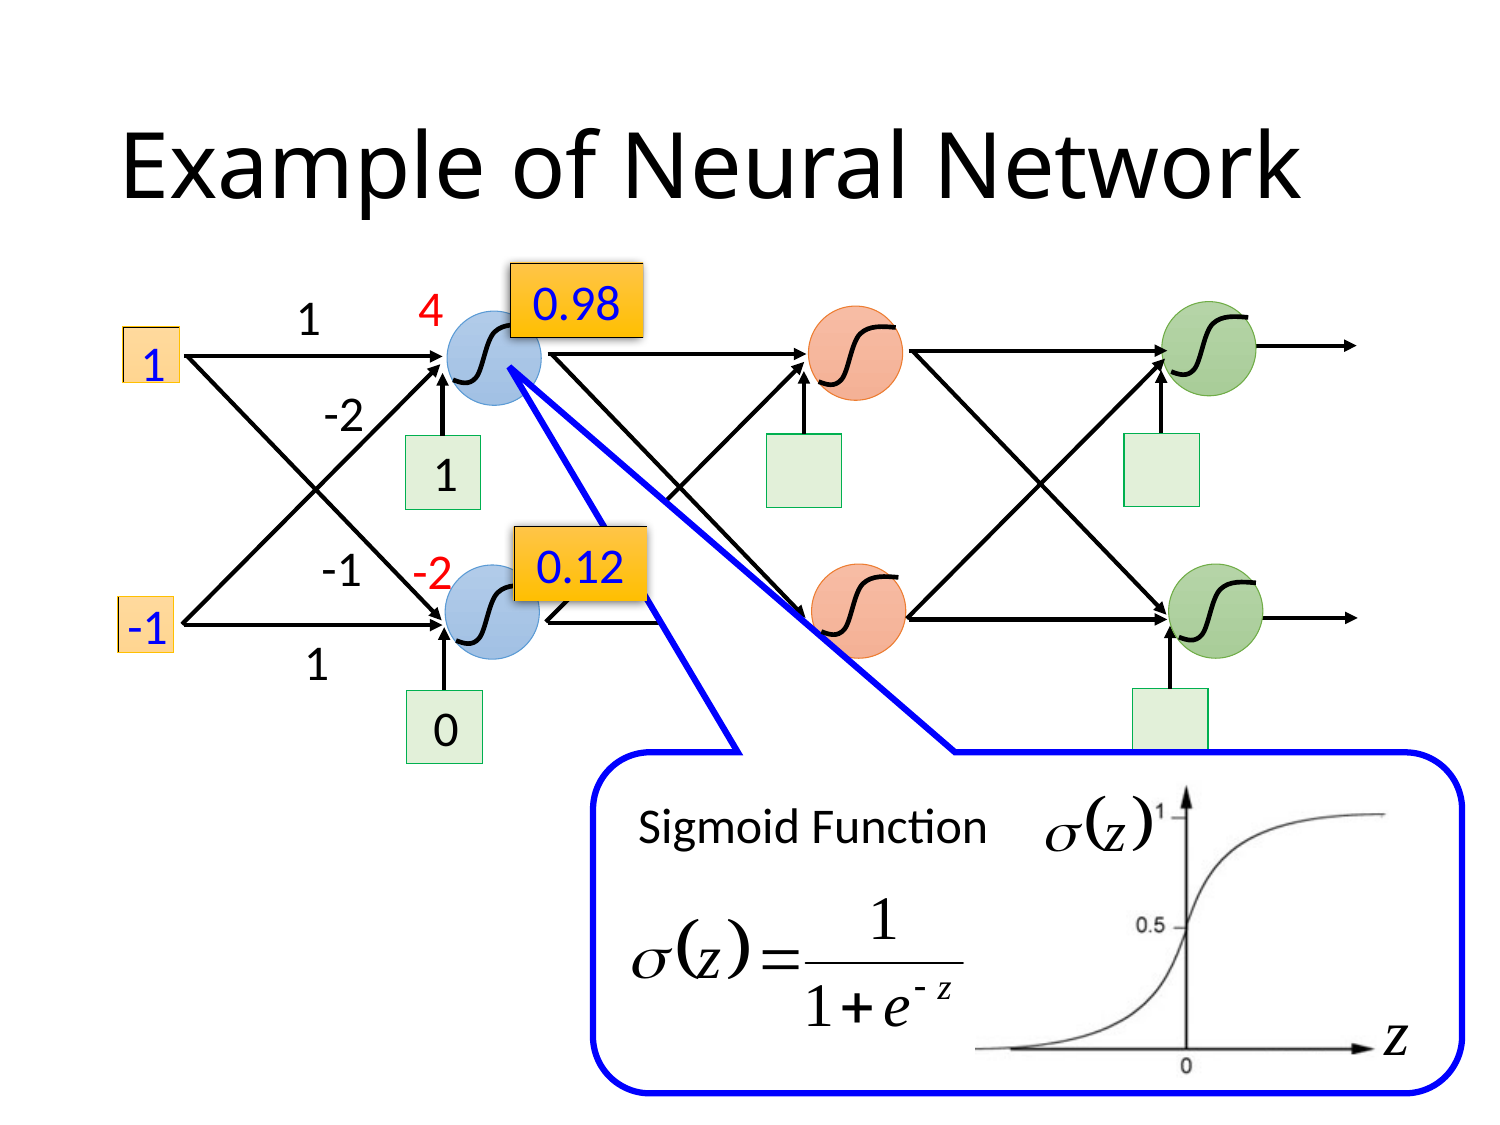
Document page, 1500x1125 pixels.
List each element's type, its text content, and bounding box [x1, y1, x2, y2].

text_box [1168, 563, 1253, 625]
text_box 0.98 [510, 262, 644, 338]
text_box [1132, 625, 1209, 752]
text_box [843, 580, 906, 659]
text_box [455, 586, 507, 645]
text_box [181, 356, 443, 626]
text_box [811, 563, 890, 621]
text_box [452, 326, 504, 384]
text_box [489, 564, 505, 604]
title Example of Neural Network [103, 59, 1397, 278]
text_box 1 [257, 626, 376, 698]
text_box [444, 605, 540, 660]
text_box [1161, 301, 1243, 370]
text_box [1196, 320, 1257, 397]
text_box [767, 621, 843, 752]
text_box [833, 325, 896, 381]
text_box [906, 350, 1168, 620]
text_box [807, 305, 895, 371]
text_box 1 [280, 277, 337, 353]
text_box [545, 353, 807, 623]
text_box -2 [443, 532, 489, 607]
text_box 4 [395, 269, 466, 344]
text_box 1 [124, 324, 182, 400]
text_box [446, 310, 542, 406]
text_box [1173, 315, 1249, 370]
text_box [842, 328, 904, 401]
text_box [1196, 581, 1257, 625]
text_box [766, 371, 842, 508]
text_box [1208, 584, 1264, 659]
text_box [1123, 370, 1200, 507]
text_box -1 [107, 586, 188, 662]
text_box 0 [409, 688, 483, 764]
text_box 0.12 [513, 526, 545, 601]
text_box 1 [443, 433, 482, 509]
text_box [836, 575, 899, 633]
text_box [592, 752, 1463, 1094]
